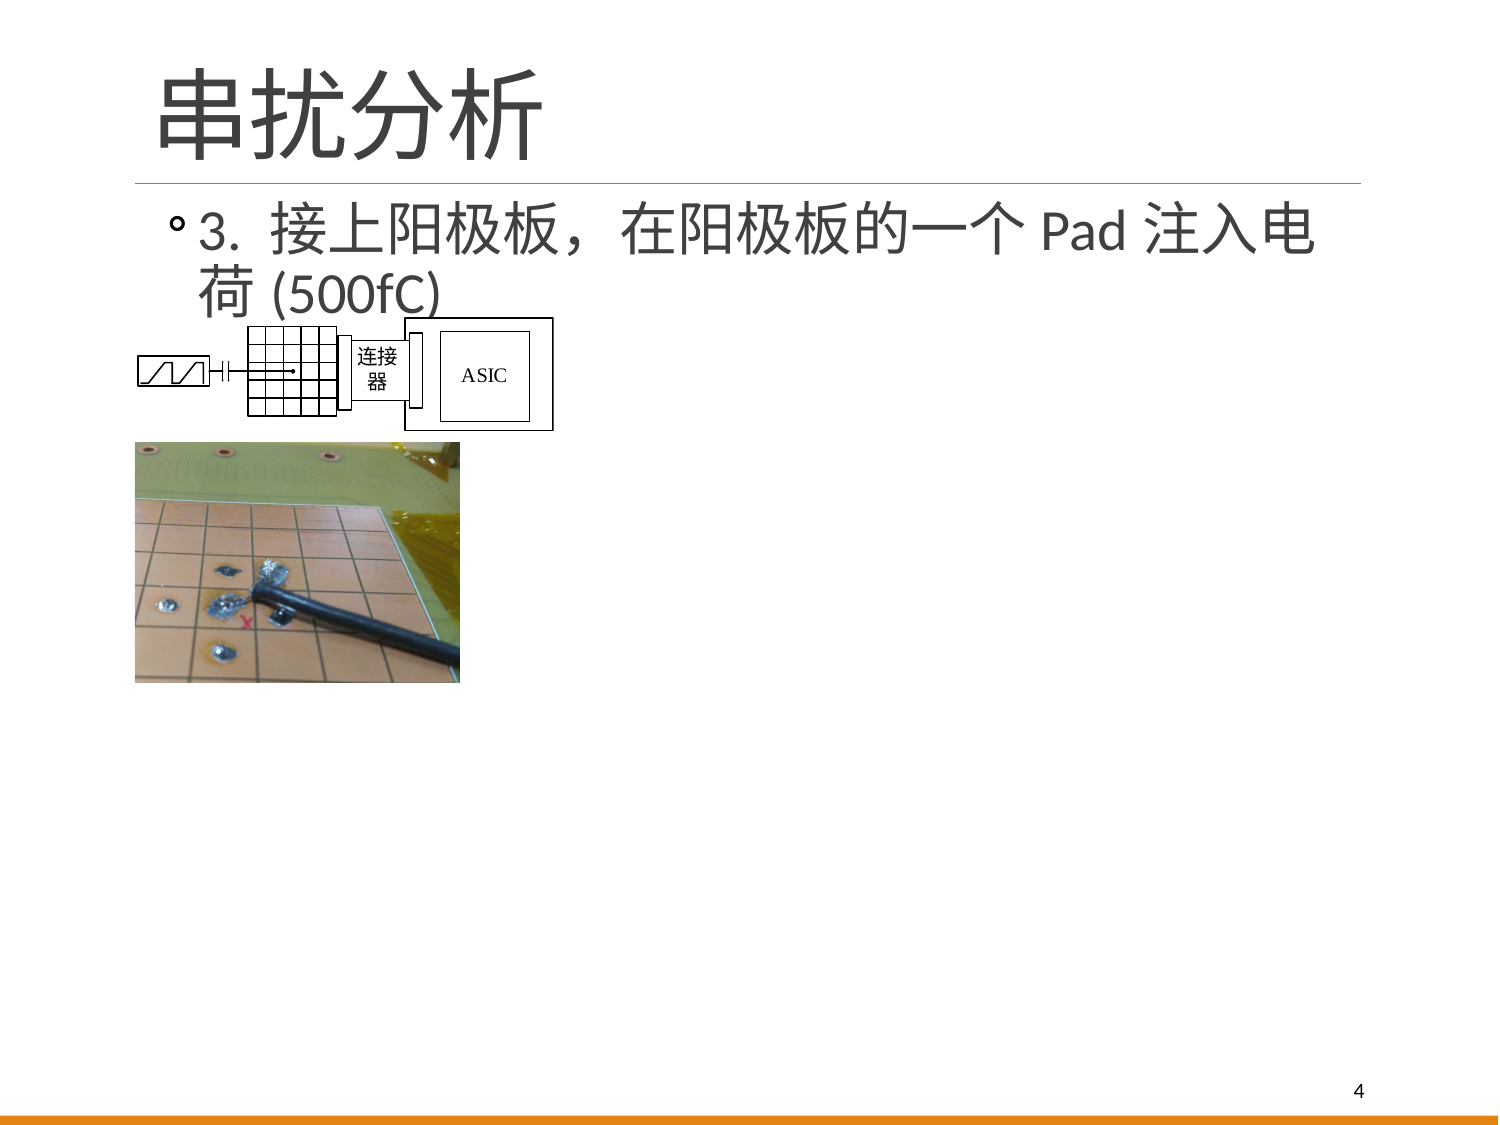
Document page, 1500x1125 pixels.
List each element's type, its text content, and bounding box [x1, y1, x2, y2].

title 串扰分析 [135, 47, 1373, 181]
slide_number 4 [1218, 1059, 1380, 1120]
picture [134, 442, 461, 684]
list 3. 接上阳极板，在阳极板的一个Pad注入电荷(500fC) [135, 192, 1373, 963]
picture [134, 314, 555, 432]
